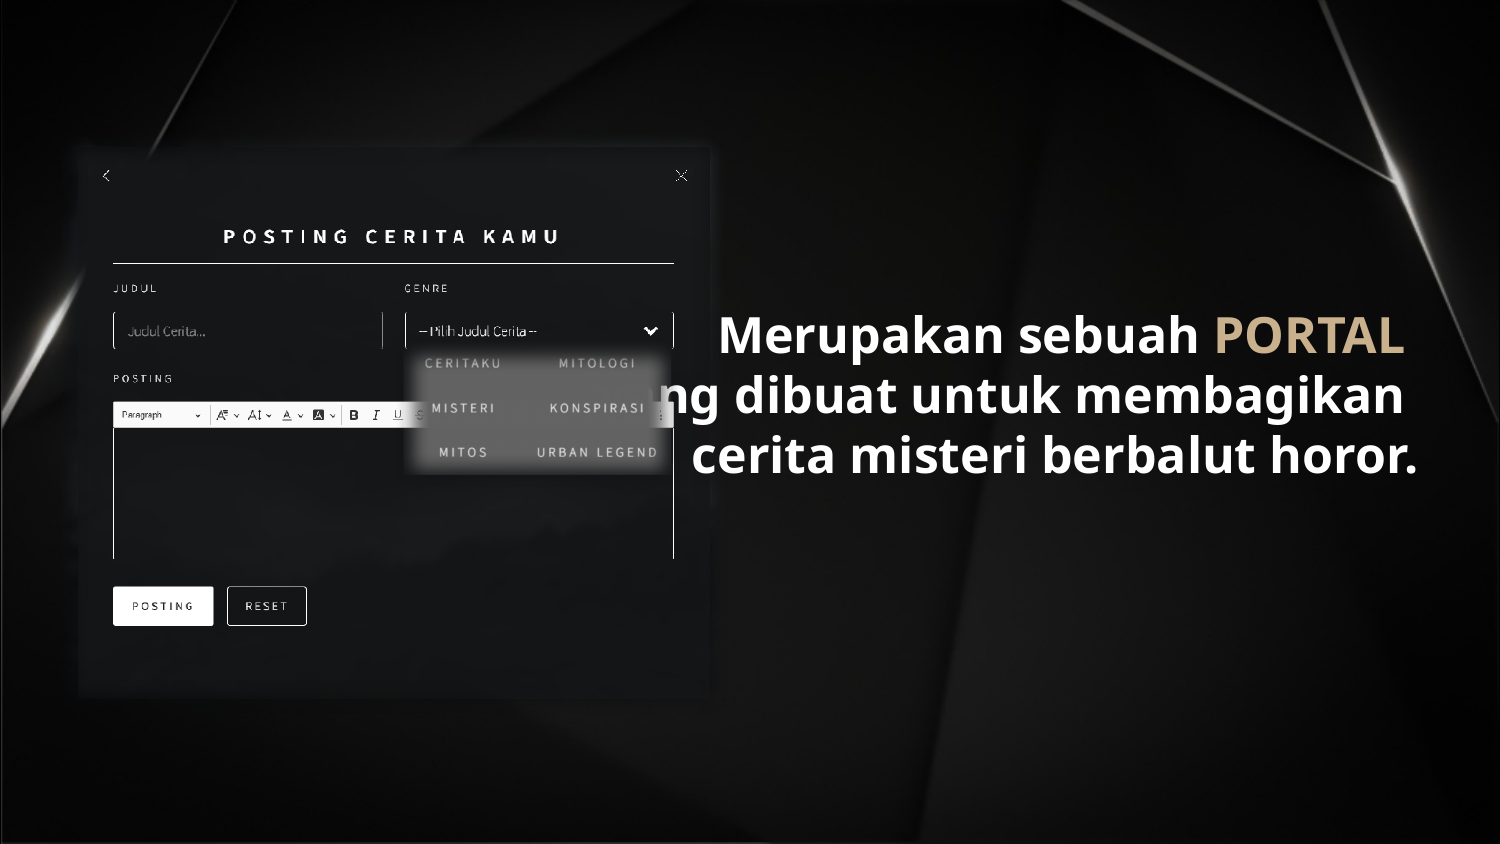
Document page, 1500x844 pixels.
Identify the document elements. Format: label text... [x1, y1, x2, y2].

picture [1, 0, 1499, 844]
subtitle Merupakan sebuah PORTAL yang dibuat untuk membagikan cerita misteri berbalut horor. [734, 288, 1434, 556]
